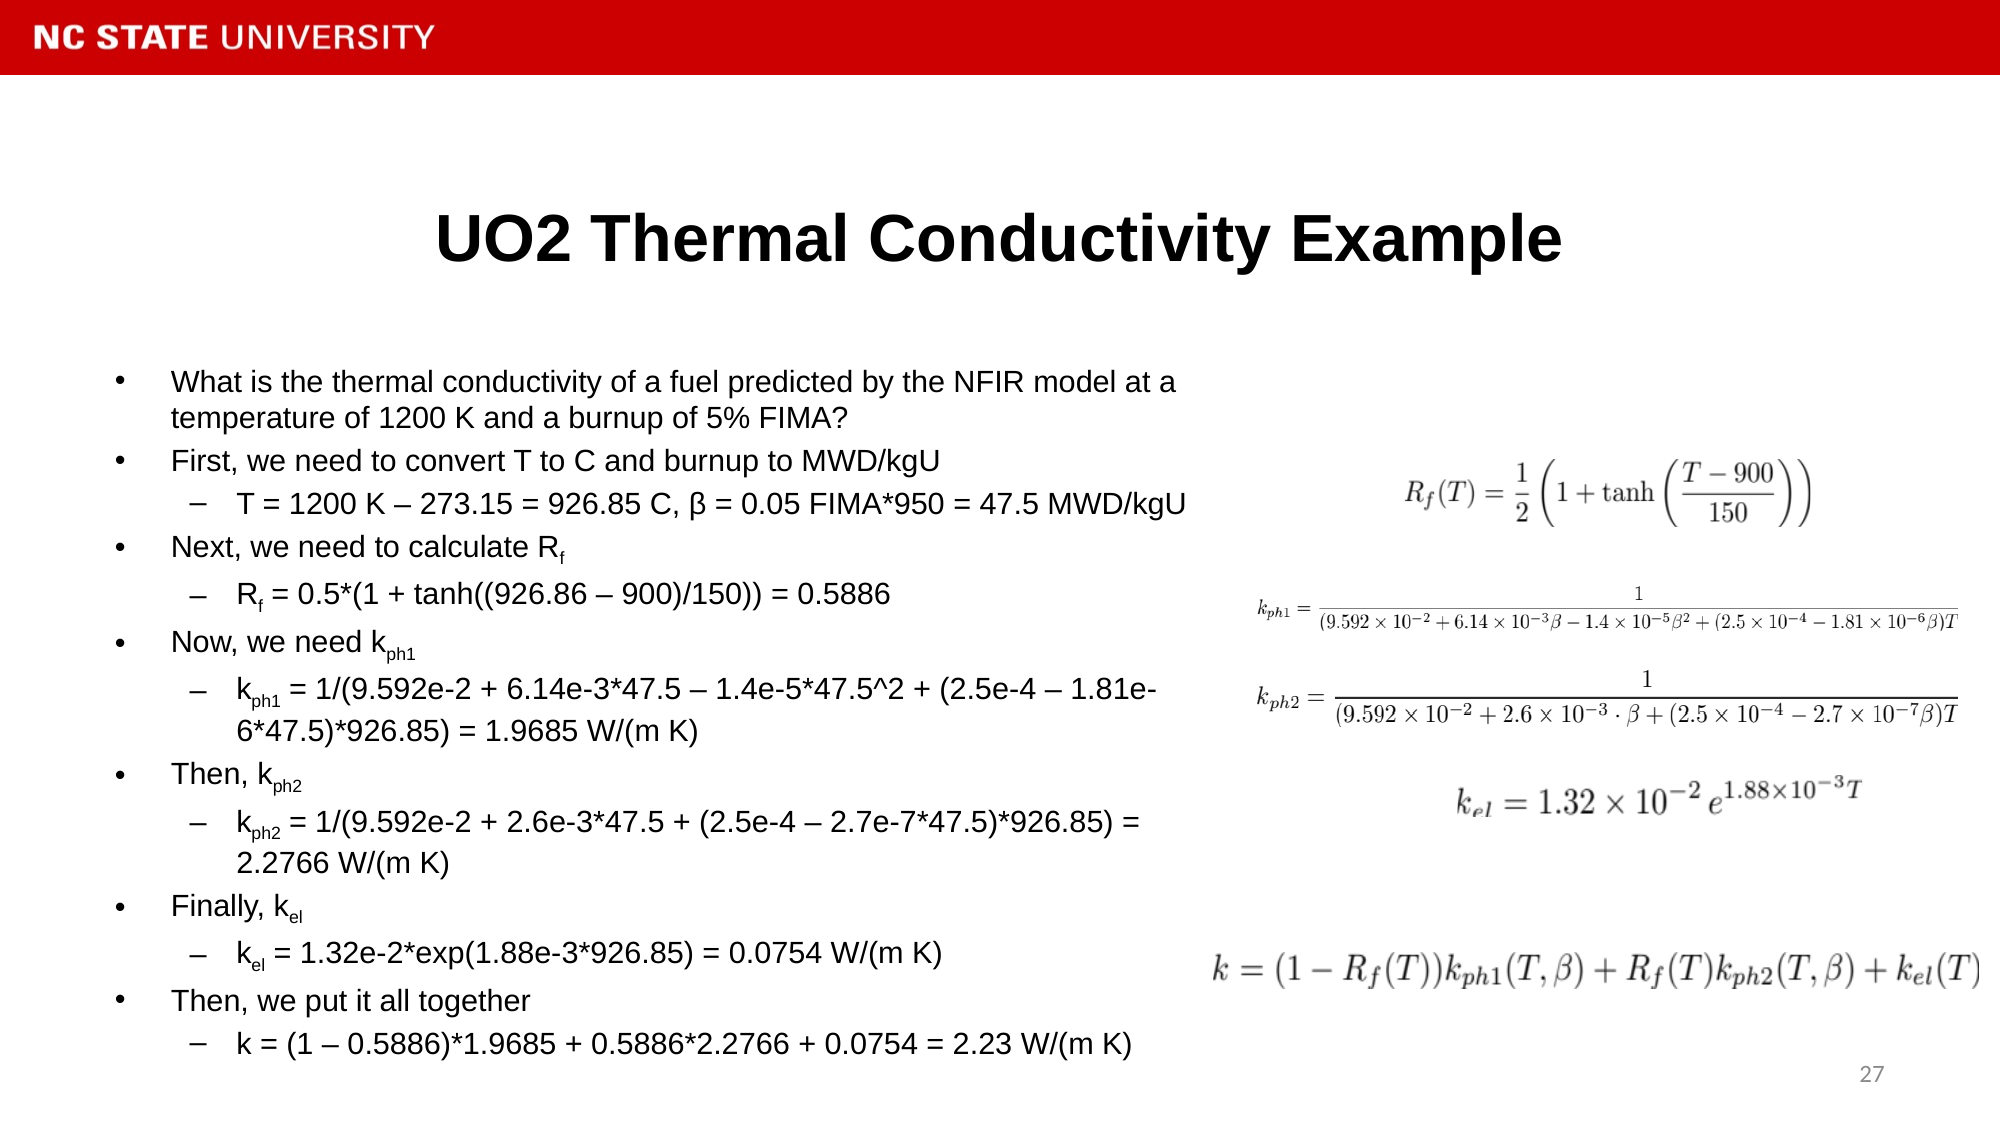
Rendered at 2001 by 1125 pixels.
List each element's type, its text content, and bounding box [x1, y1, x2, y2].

slide_number 27 [1433, 1042, 1900, 1103]
picture [1256, 584, 1959, 632]
picture [1256, 669, 1959, 727]
picture [1457, 775, 1863, 817]
picture [0, 0, 2000, 75]
picture [1212, 952, 1980, 989]
title UO2 Thermal Conductivity Example [99, 147, 1900, 323]
picture [1404, 459, 1811, 528]
